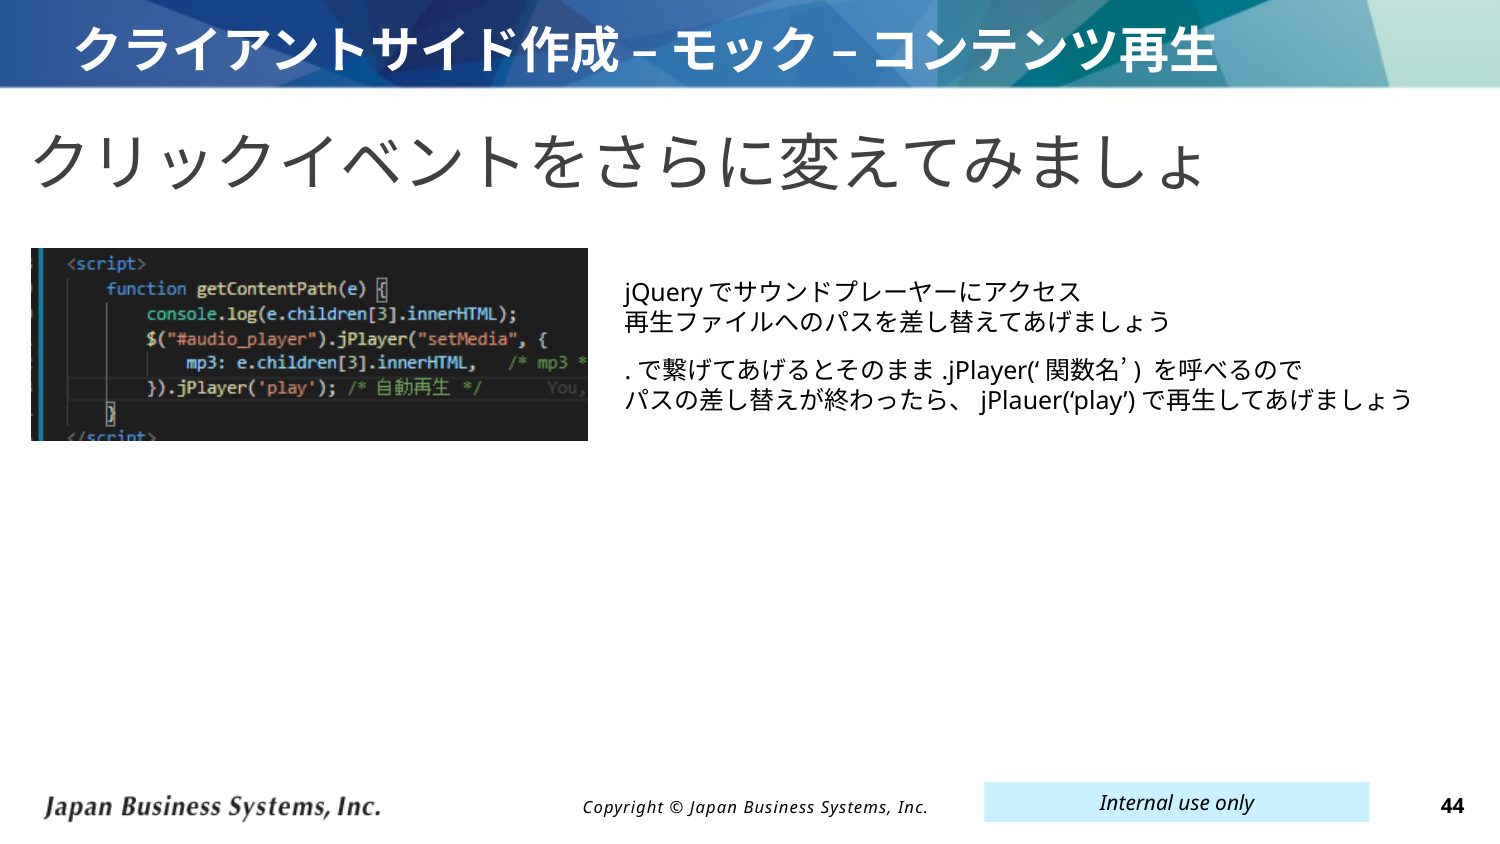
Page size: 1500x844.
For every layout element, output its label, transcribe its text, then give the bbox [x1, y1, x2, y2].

title クライアントサイド作成 – モック – コンテンツ再生 [57, 10, 1441, 79]
text_box .で繋げてあげるとそのまま.jPlayer(‘関数名’) を呼べるので パスの差し替えが終わったら、jPlauer(‘play’)で再生してあげましょう [609, 347, 1441, 422]
list クリックイベントをさらに変えてみましょ [13, 115, 1237, 211]
picture [0, 0, 1500, 844]
text_box jQueryでサウンドプレーヤーにアクセス 再生ファイルへのパスを差し替えてあげましょう [609, 268, 1226, 344]
